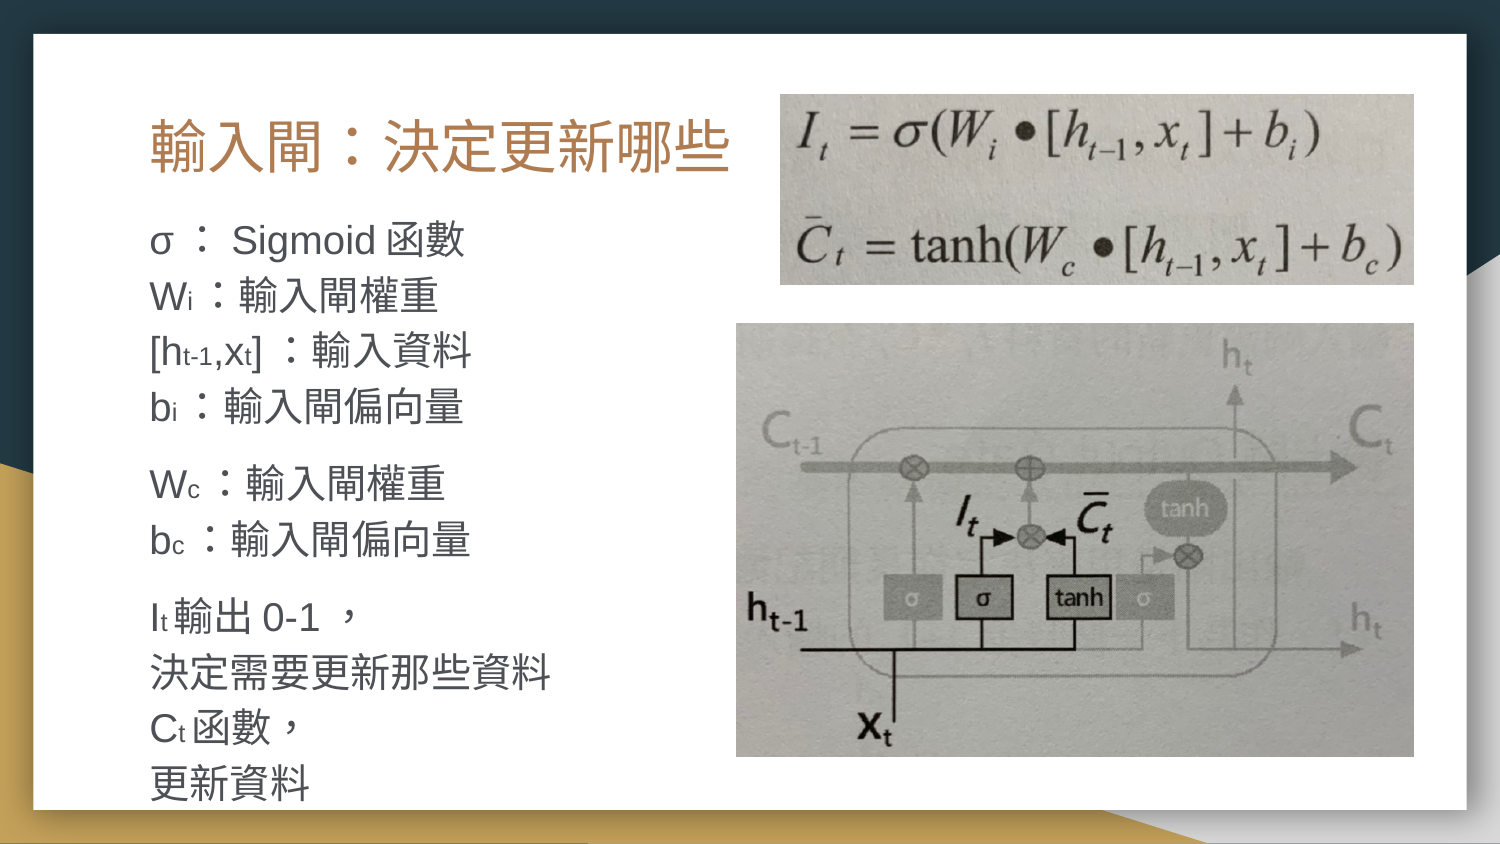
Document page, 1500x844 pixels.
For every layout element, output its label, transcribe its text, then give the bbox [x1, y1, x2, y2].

picture [779, 94, 1415, 286]
title 輸入閘：決定更新哪些 [134, 94, 778, 183]
picture [736, 323, 1415, 757]
list σ：Sigmoid函數 Wi：輸入閘權重 [ht-1,xt]：輸入資料 bi：輸入閘偏向量 Wc：輸入閘權重 bc：輸入閘偏向量 It輸出0-1， 決定需要更新那些資料 Ct函數， 更新資料 [134, 192, 1366, 823]
